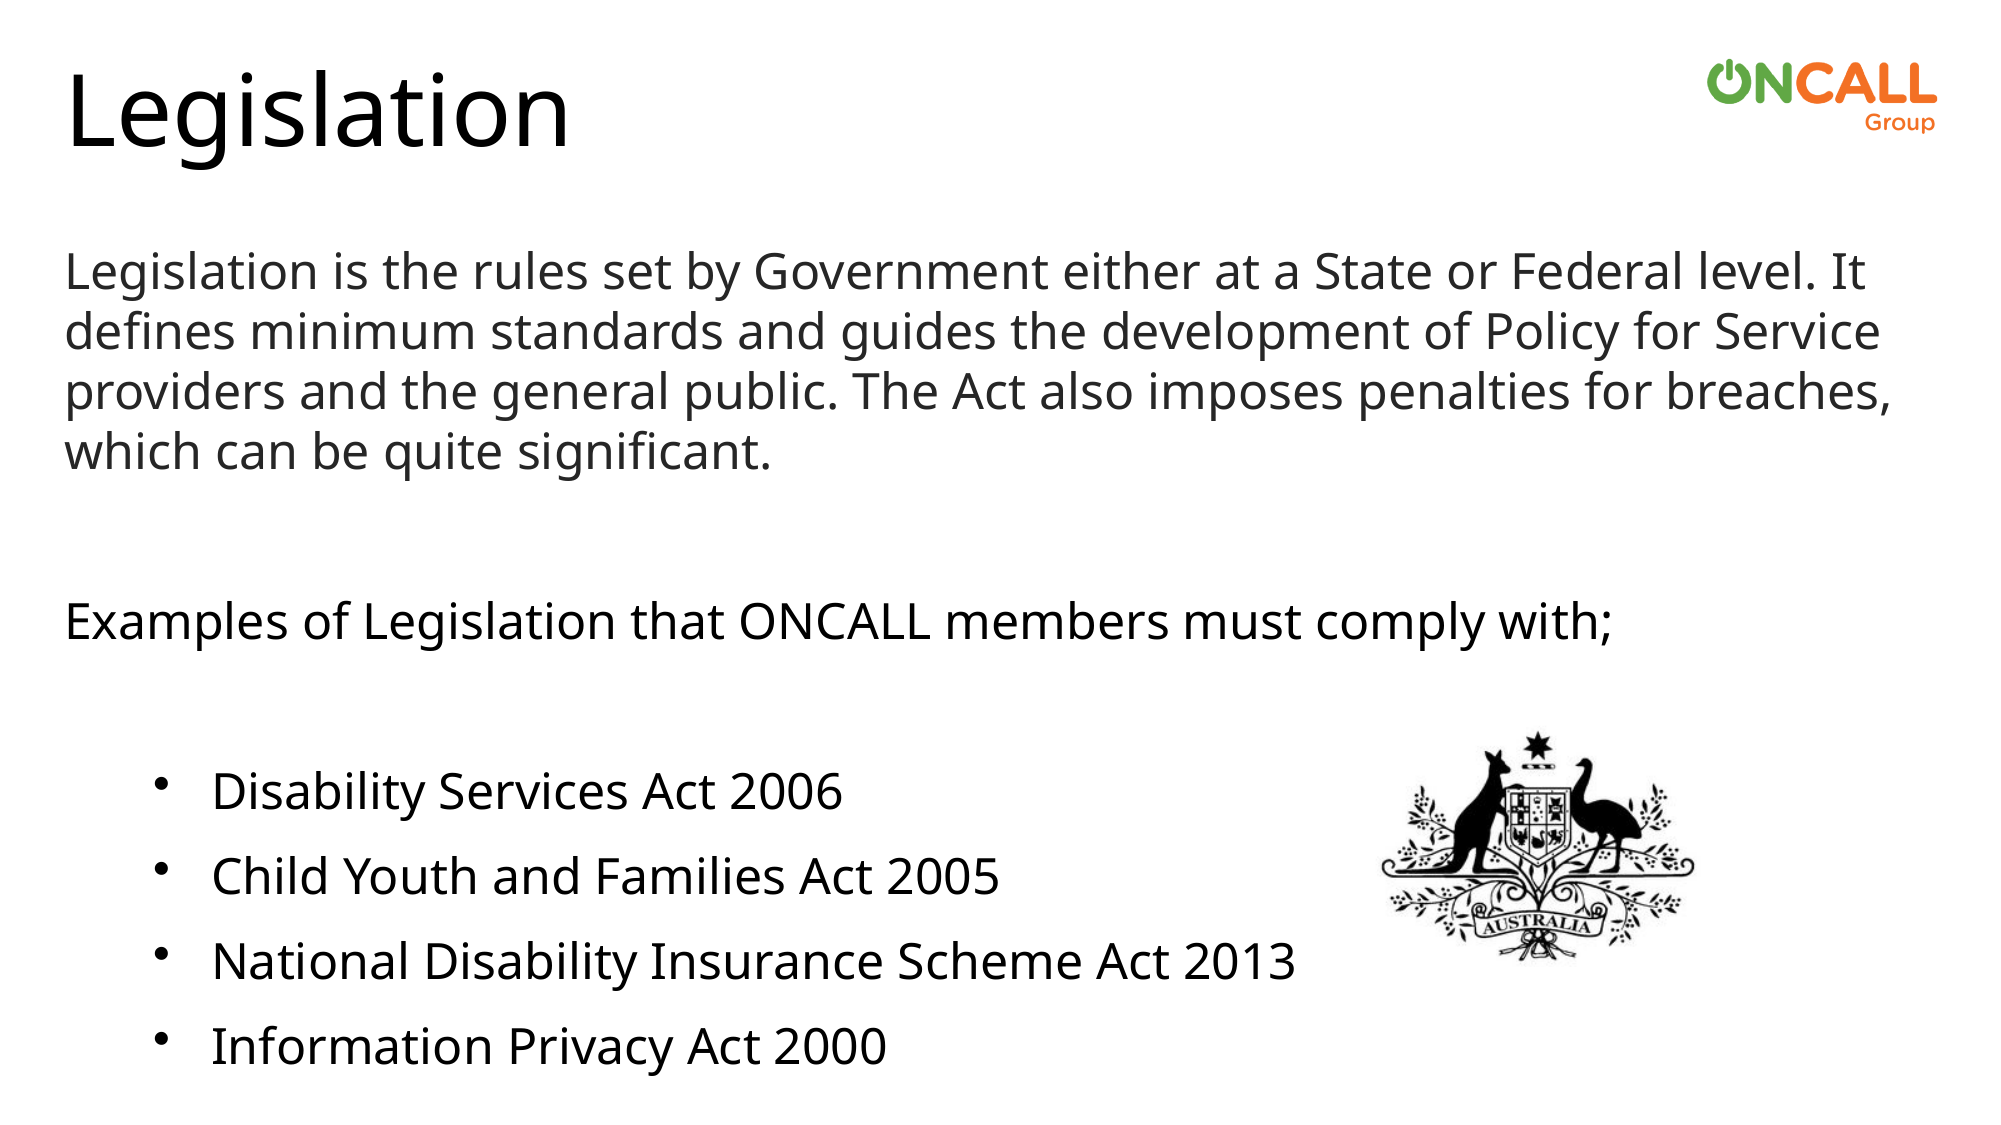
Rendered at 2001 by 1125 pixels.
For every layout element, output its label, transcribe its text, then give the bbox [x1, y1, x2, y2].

title Legislation [49, 30, 1951, 183]
list Legislation is the rules set by Government either at a State or Federal level. It defines minimum standards and guides the development of Policy for Service providers and the general public. The Act also imposes penalties for breaches, which can be quite significant. Examples of Legislation that ONCALL members must comply with; Disability Services Act 2006 Child Youth and Families Act 2005 National Disability Insurance Scheme Act 2013 Information Privacy Act 2000 [49, 231, 1951, 1059]
picture [1365, 715, 1713, 982]
